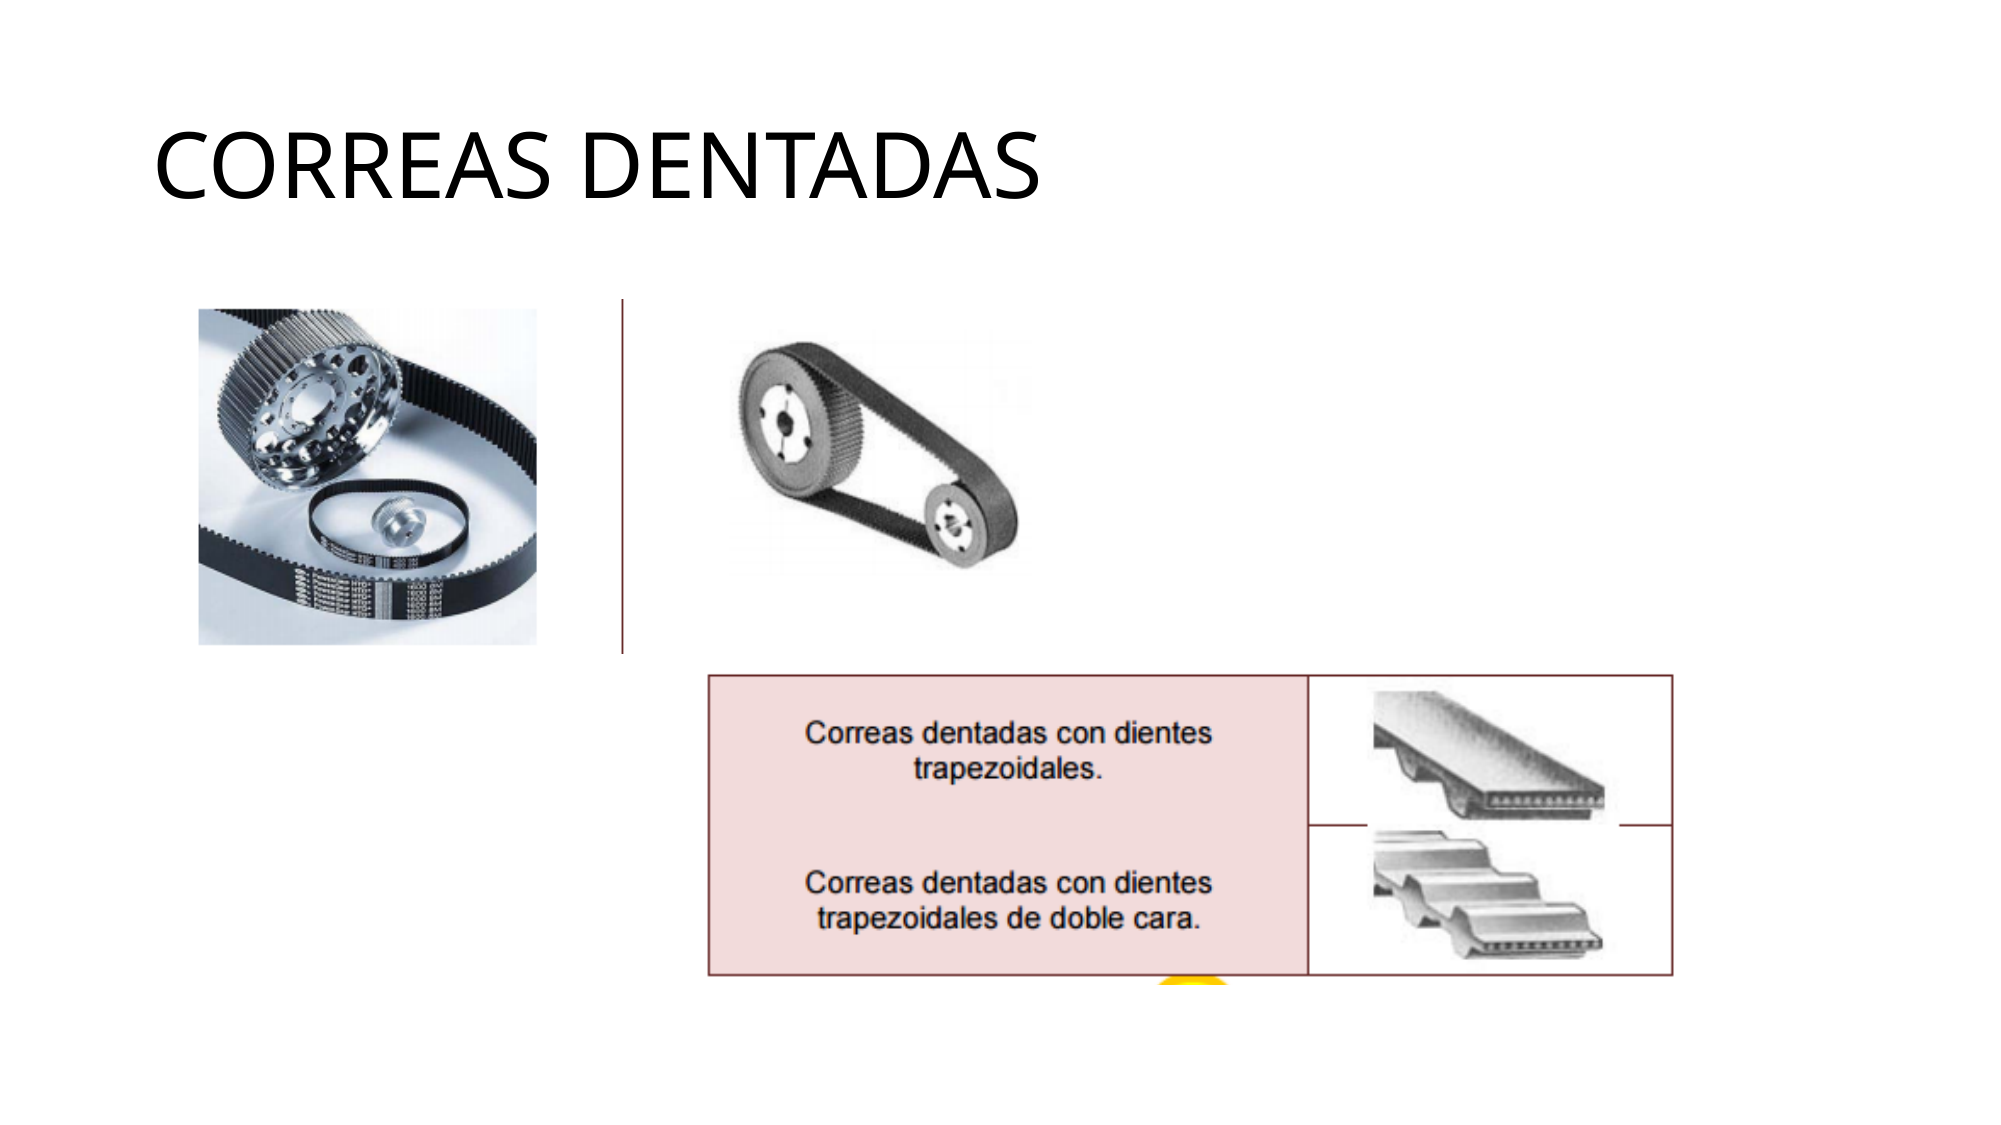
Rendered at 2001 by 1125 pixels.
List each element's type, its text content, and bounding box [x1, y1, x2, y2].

picture [161, 299, 1709, 985]
title CORREAS DENTADAS [137, 59, 1863, 278]
